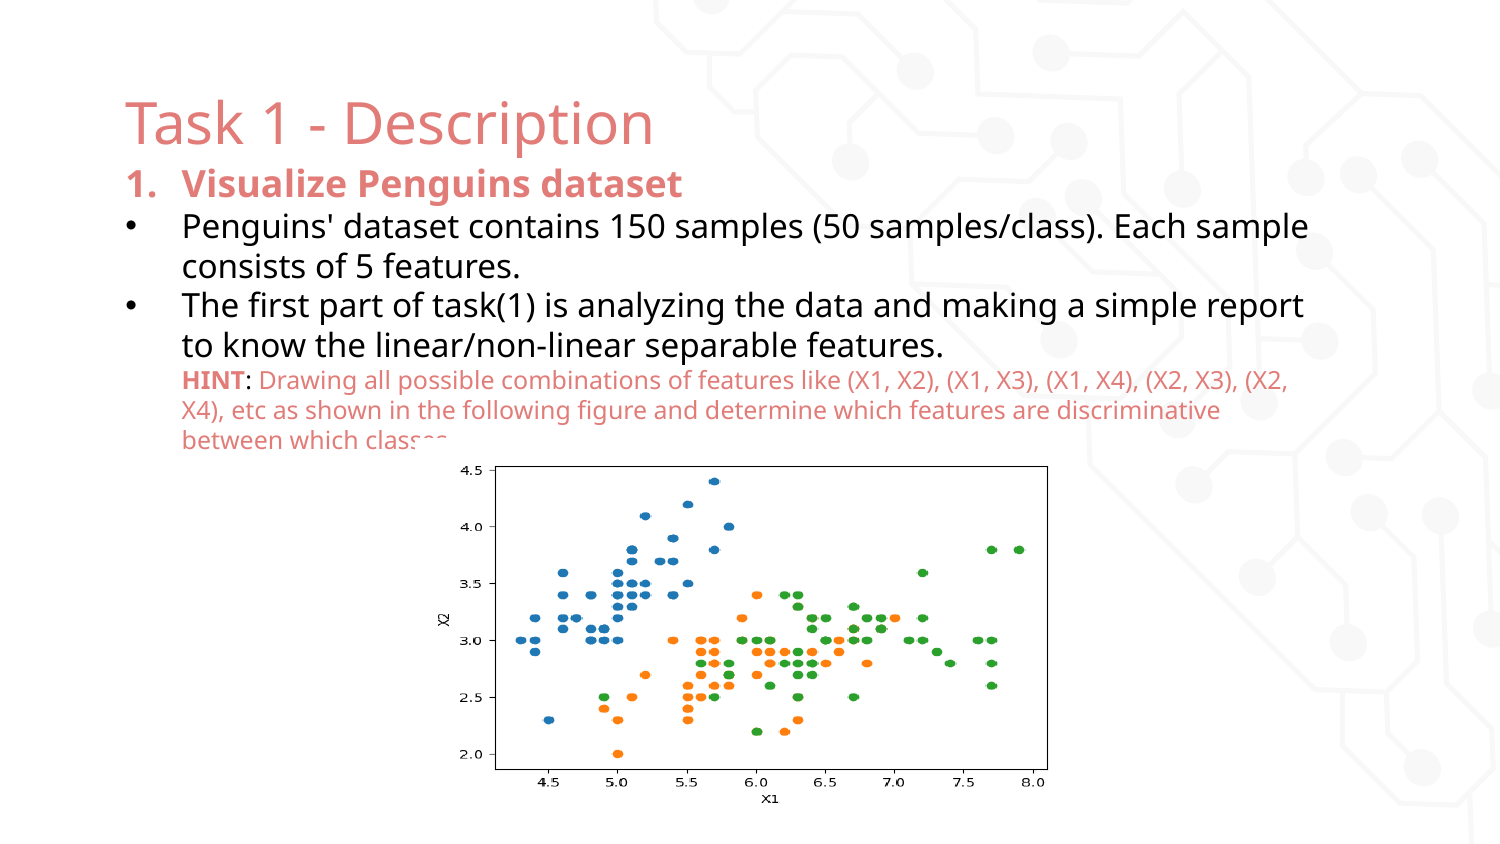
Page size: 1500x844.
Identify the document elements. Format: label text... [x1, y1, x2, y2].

list Visualize Penguins dataset Penguins' dataset contains 150 samples (50 samples/class). Each sample consists of 5 features. The first part of task(1) is analyzing the data and making a simple report to know the linear/non-linear separable features. HINT: Drawing all possible combinations of features like (X1, X2), (X1, X3), (X1, X4), (X2, X3), (X2, X4), etc as shown in the following figure and determine which features are discriminative between which classes [110, 144, 1337, 757]
picture [415, 438, 1085, 811]
title Task 1 - Description [110, 71, 889, 166]
